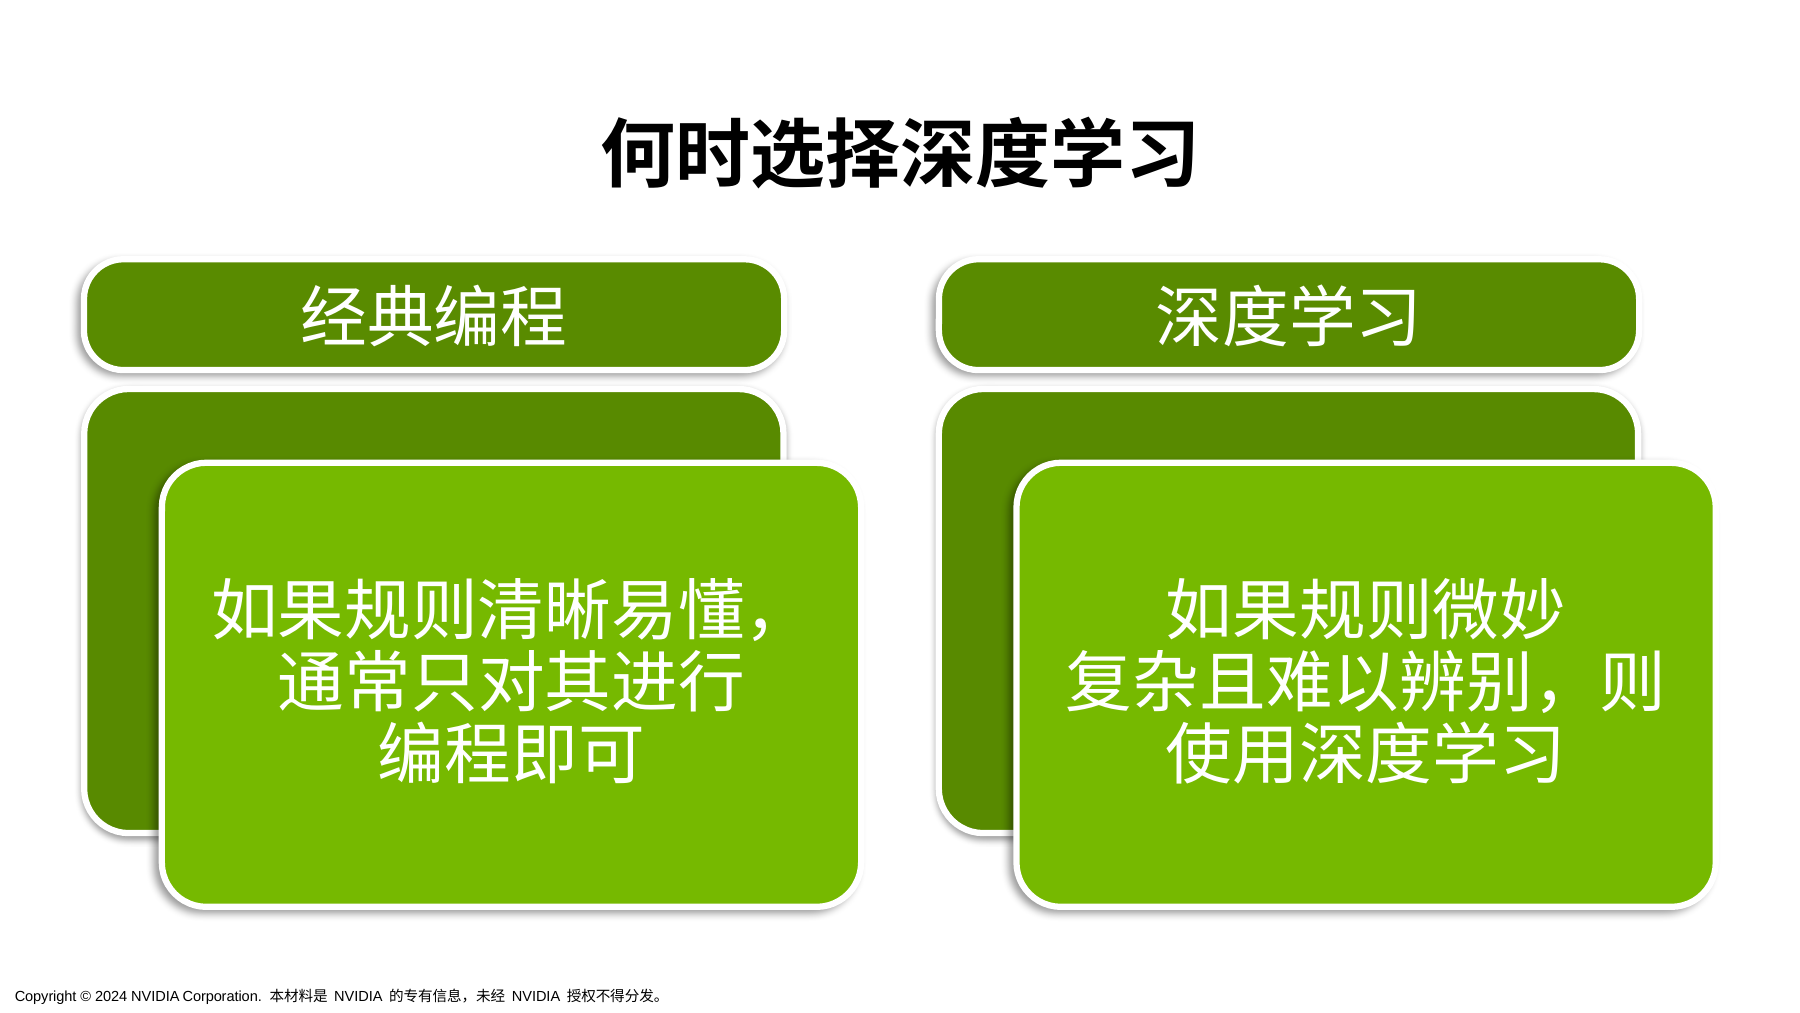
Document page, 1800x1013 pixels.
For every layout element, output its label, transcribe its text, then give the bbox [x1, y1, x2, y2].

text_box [83, 388, 1716, 908]
title 何时选择深度学习 [81, 108, 1719, 206]
text_box Copyright © 2024 NVIDIA Corporation. 本材料是 NVIDIA 的专有信息，未经 NVIDIA 授权不得分发。 [0, 979, 680, 1012]
text_box 深度学习 [938, 259, 1640, 371]
text_box 经典编程 [83, 259, 785, 371]
